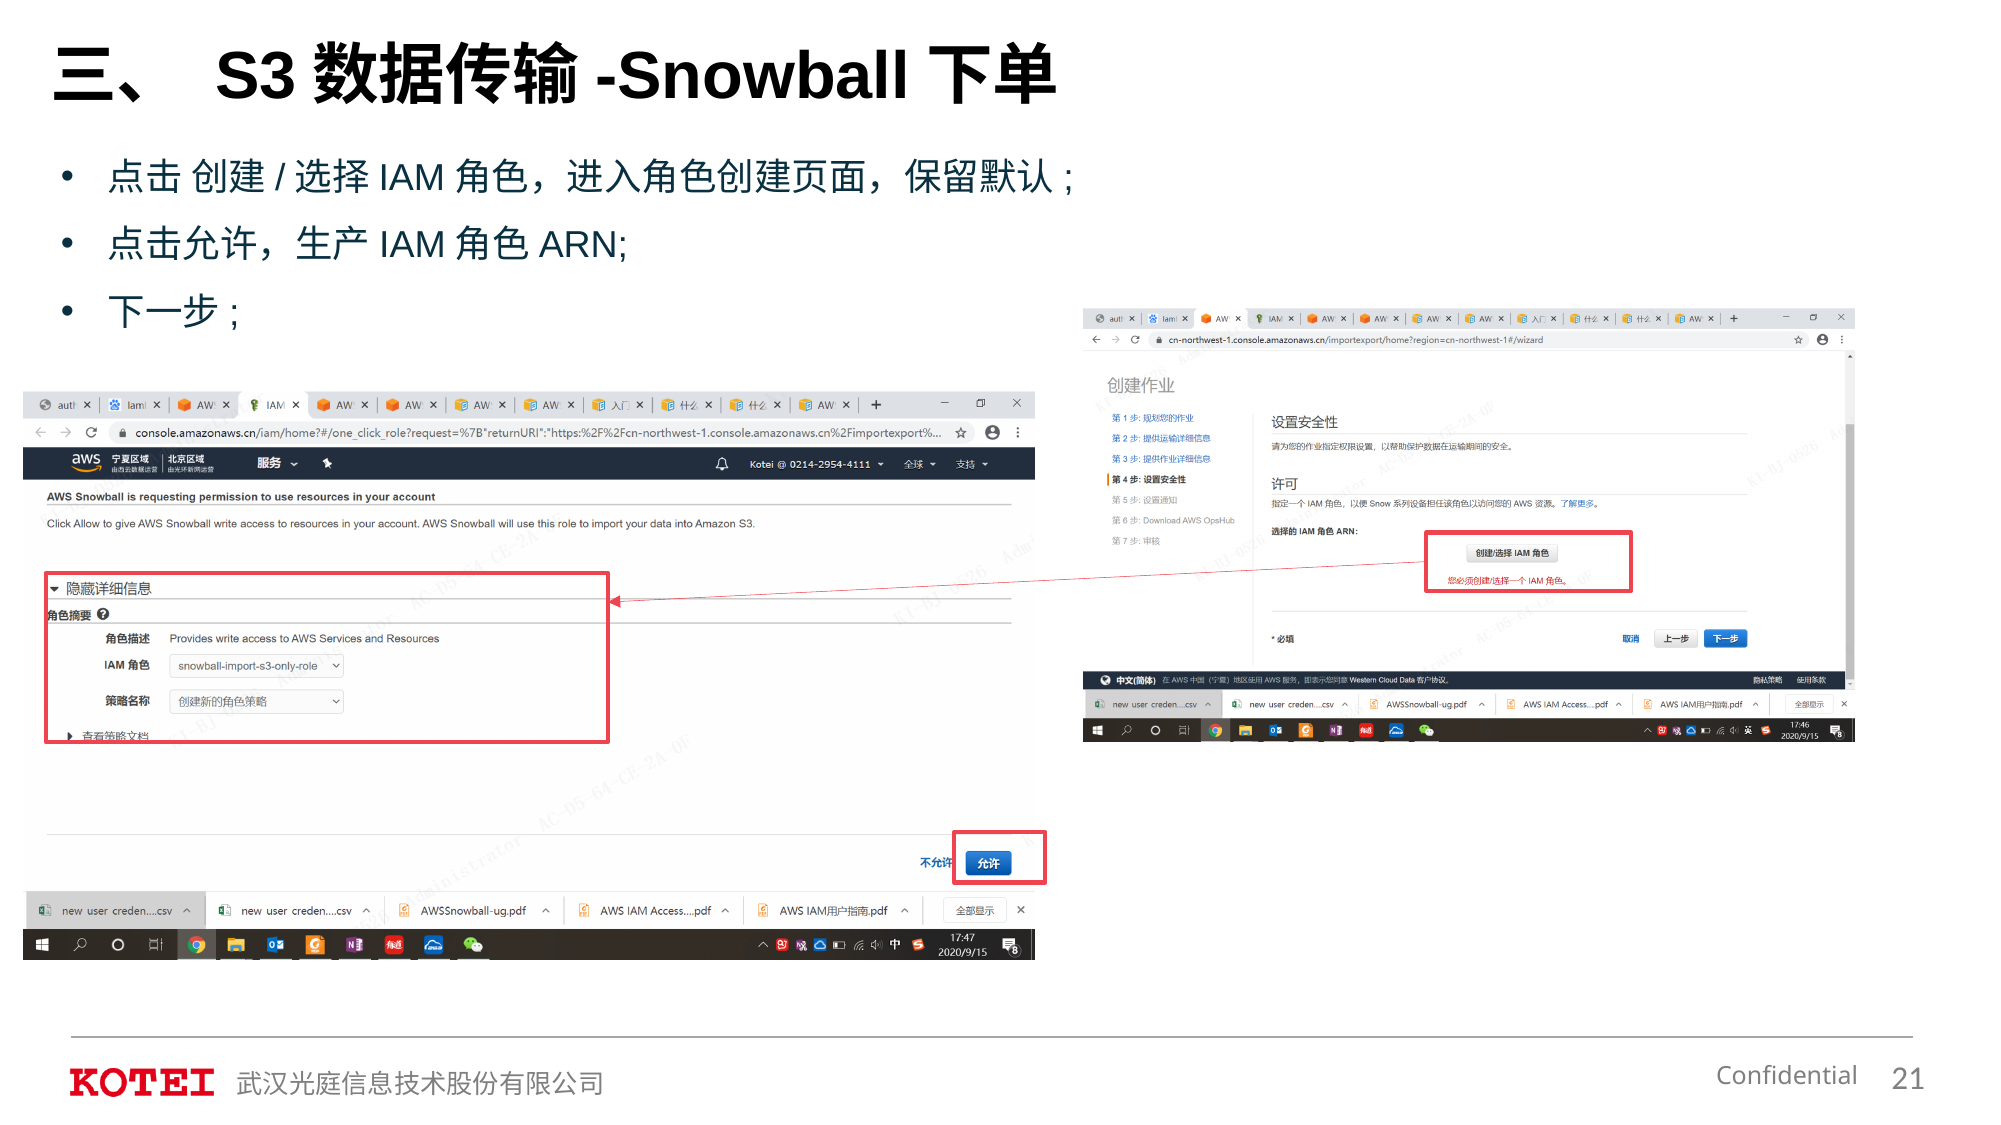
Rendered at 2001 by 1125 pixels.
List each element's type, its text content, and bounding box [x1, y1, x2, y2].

text_box 点击 创建/选择IAM角色，进入角色创建页面，保留默认; 点击允许，生产IAM角色ARN; 下一步; [46, 123, 1896, 341]
text_box 三、 S3数据传输-Snowball下单 [35, 0, 1253, 145]
text_box [1039, 830, 1047, 885]
picture [56, 1059, 228, 1105]
picture [1083, 308, 1855, 743]
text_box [607, 561, 1427, 603]
picture [23, 391, 1035, 961]
